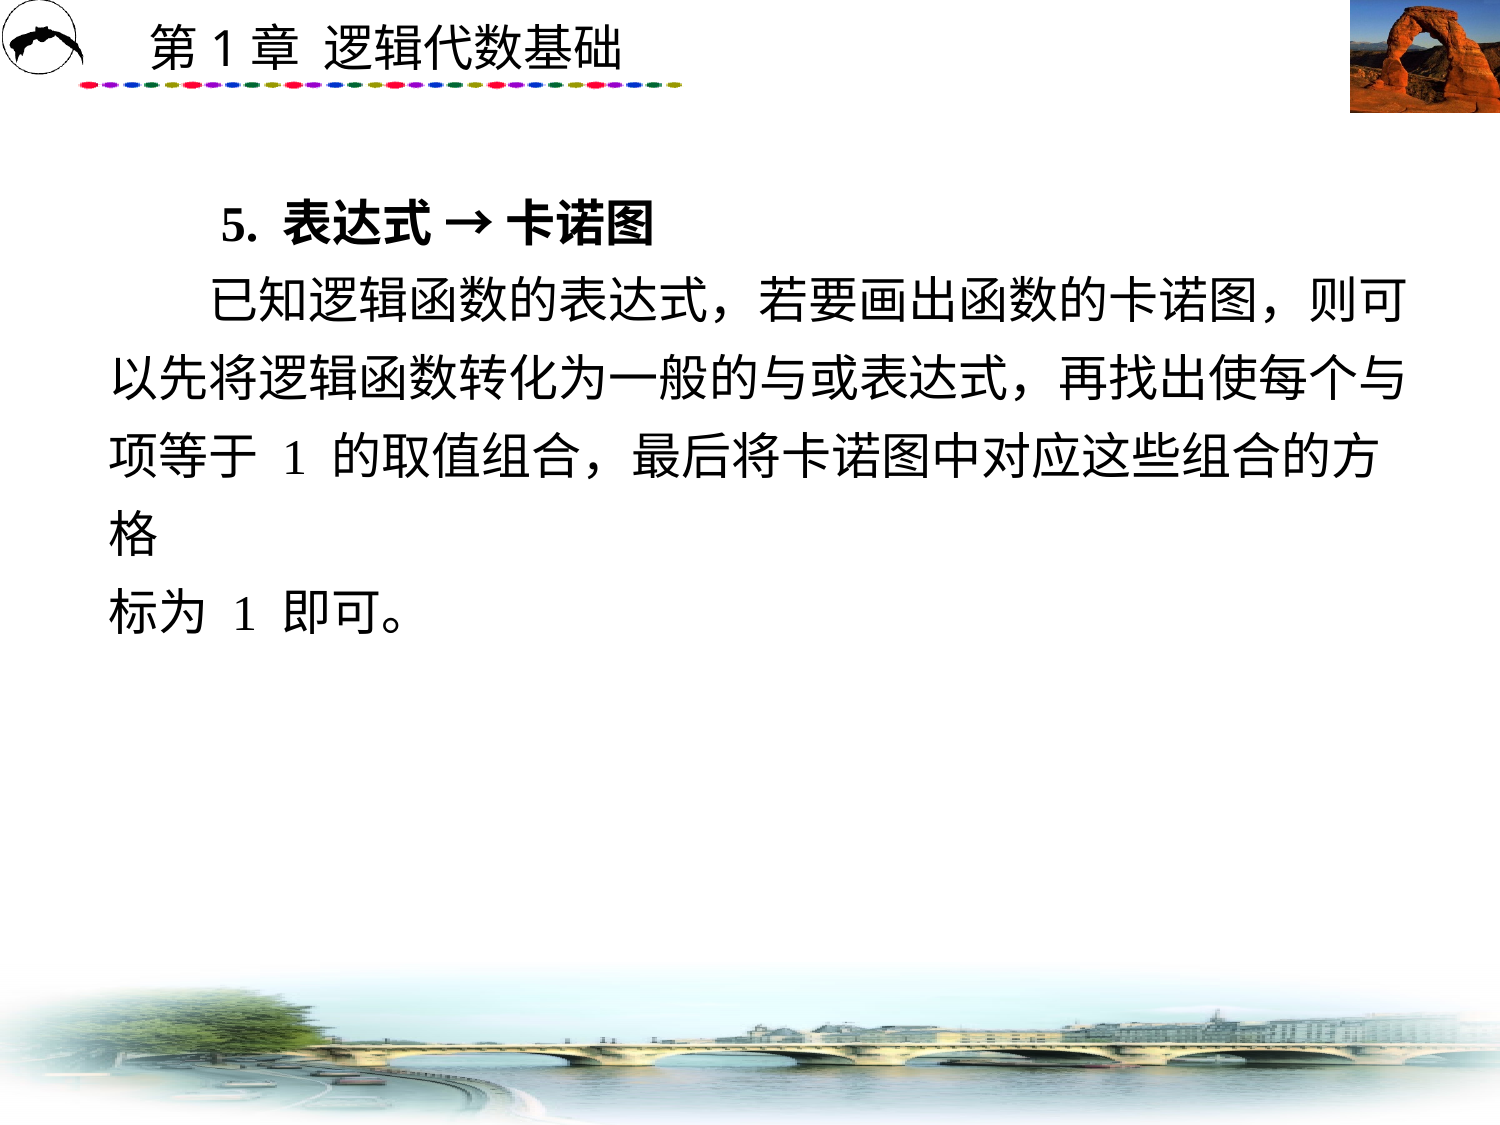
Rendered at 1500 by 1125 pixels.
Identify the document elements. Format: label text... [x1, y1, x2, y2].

picture [74, 78, 691, 91]
picture [0, 962, 1500, 1125]
picture [1350, 0, 1500, 113]
picture [0, 0, 100, 75]
title 5. 表达式 → 卡诺图 已知逻辑函数的表达式，若要画出函数的卡诺图，则可以先将逻辑函数转化为一般的与或表达式，再找出使每个与项等于 1 的取值组合，最后将卡诺图中对应这些组合的方格 标为 1 即可。 [93, 87, 1426, 1013]
